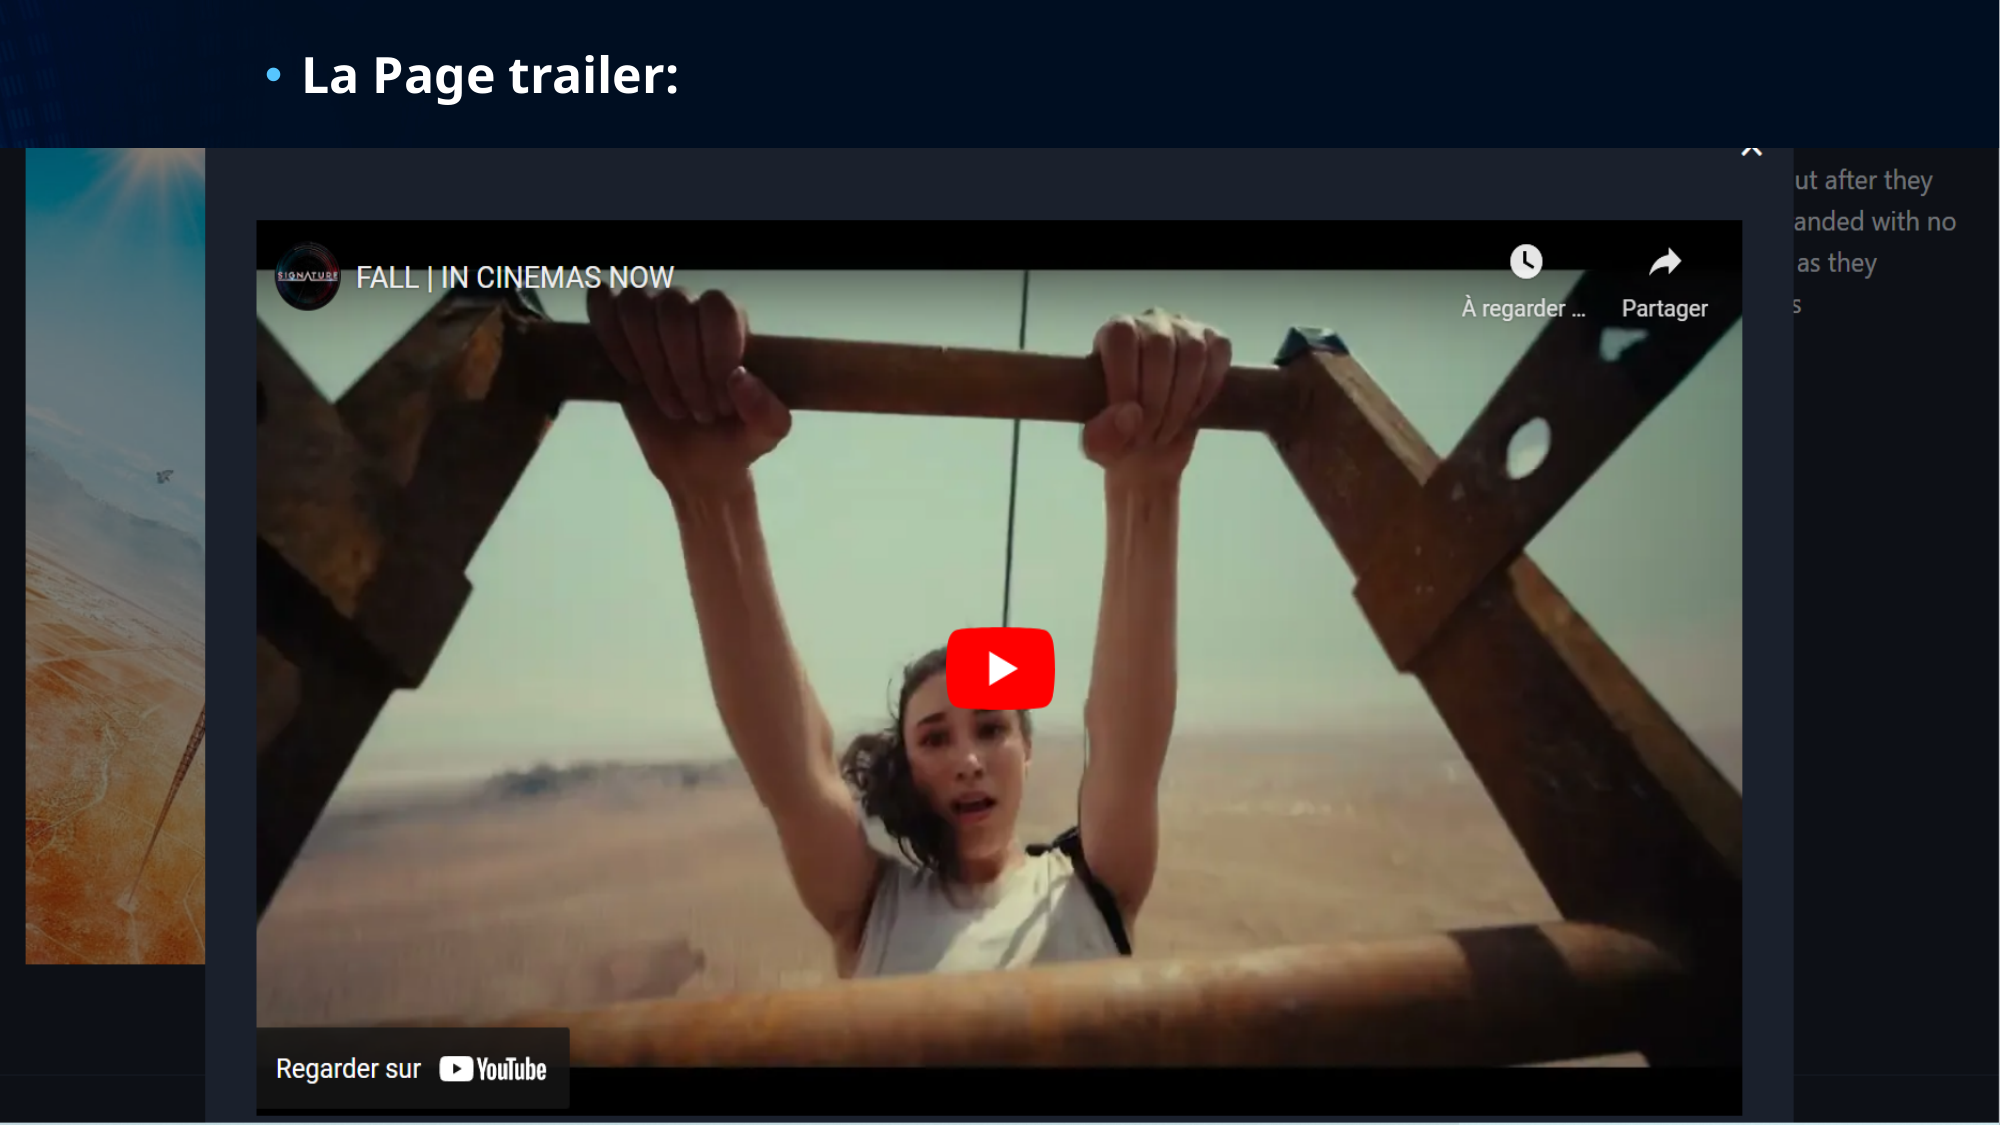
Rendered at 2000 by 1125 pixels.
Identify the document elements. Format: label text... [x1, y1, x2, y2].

list La Page trailer: [249, 42, 1749, 148]
picture [0, 0, 2000, 1125]
